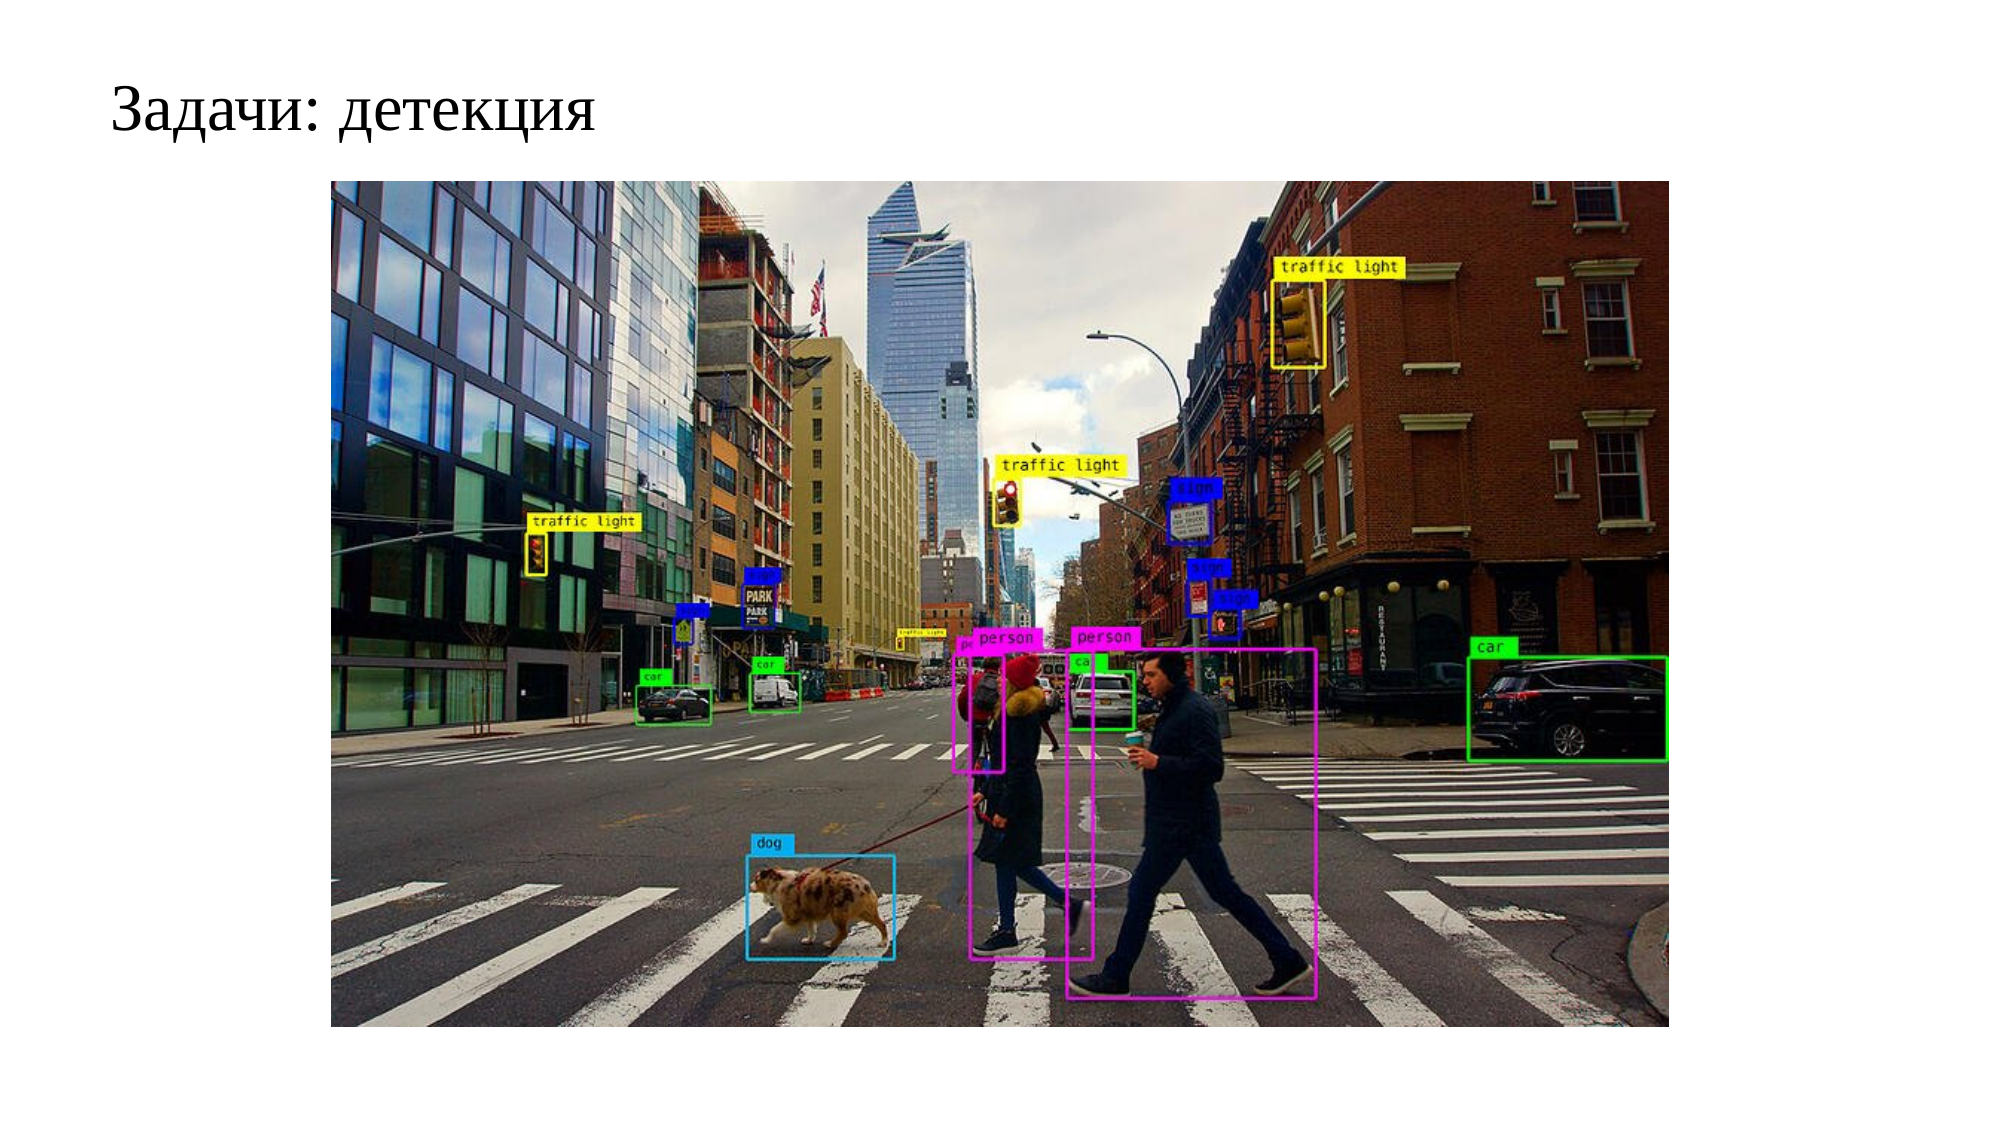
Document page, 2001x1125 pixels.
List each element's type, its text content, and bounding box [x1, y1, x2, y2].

picture [331, 181, 1669, 1027]
title Задачи: детекция [95, 0, 1918, 218]
